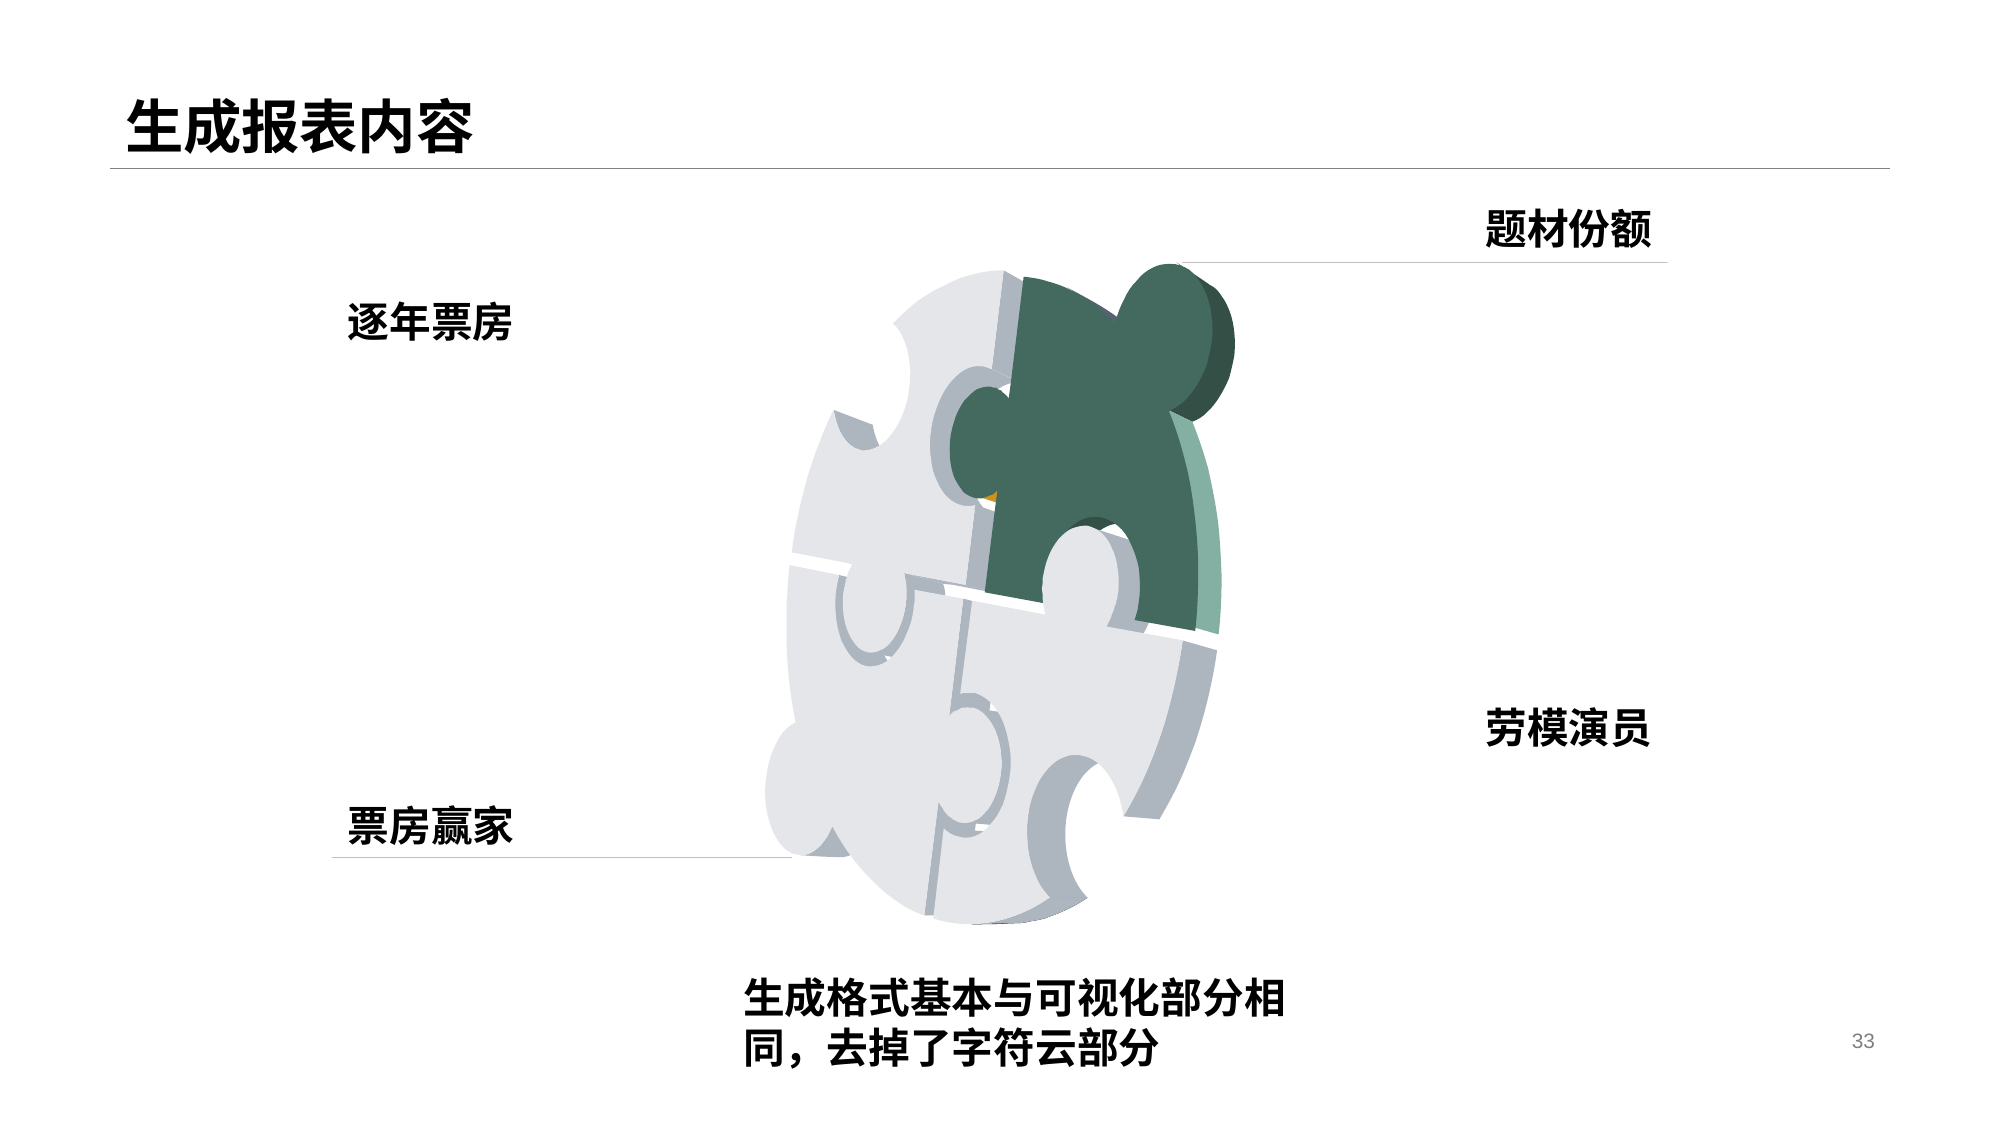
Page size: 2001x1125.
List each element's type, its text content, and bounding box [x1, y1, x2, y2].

text_box 生成格式基本与可视化部分相同，去掉了字符云部分 [728, 1016, 1308, 1079]
title 生成报表内容 [109, 0, 1890, 169]
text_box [332, 187, 1668, 1016]
slide_number 33 [1412, 1022, 1890, 1057]
